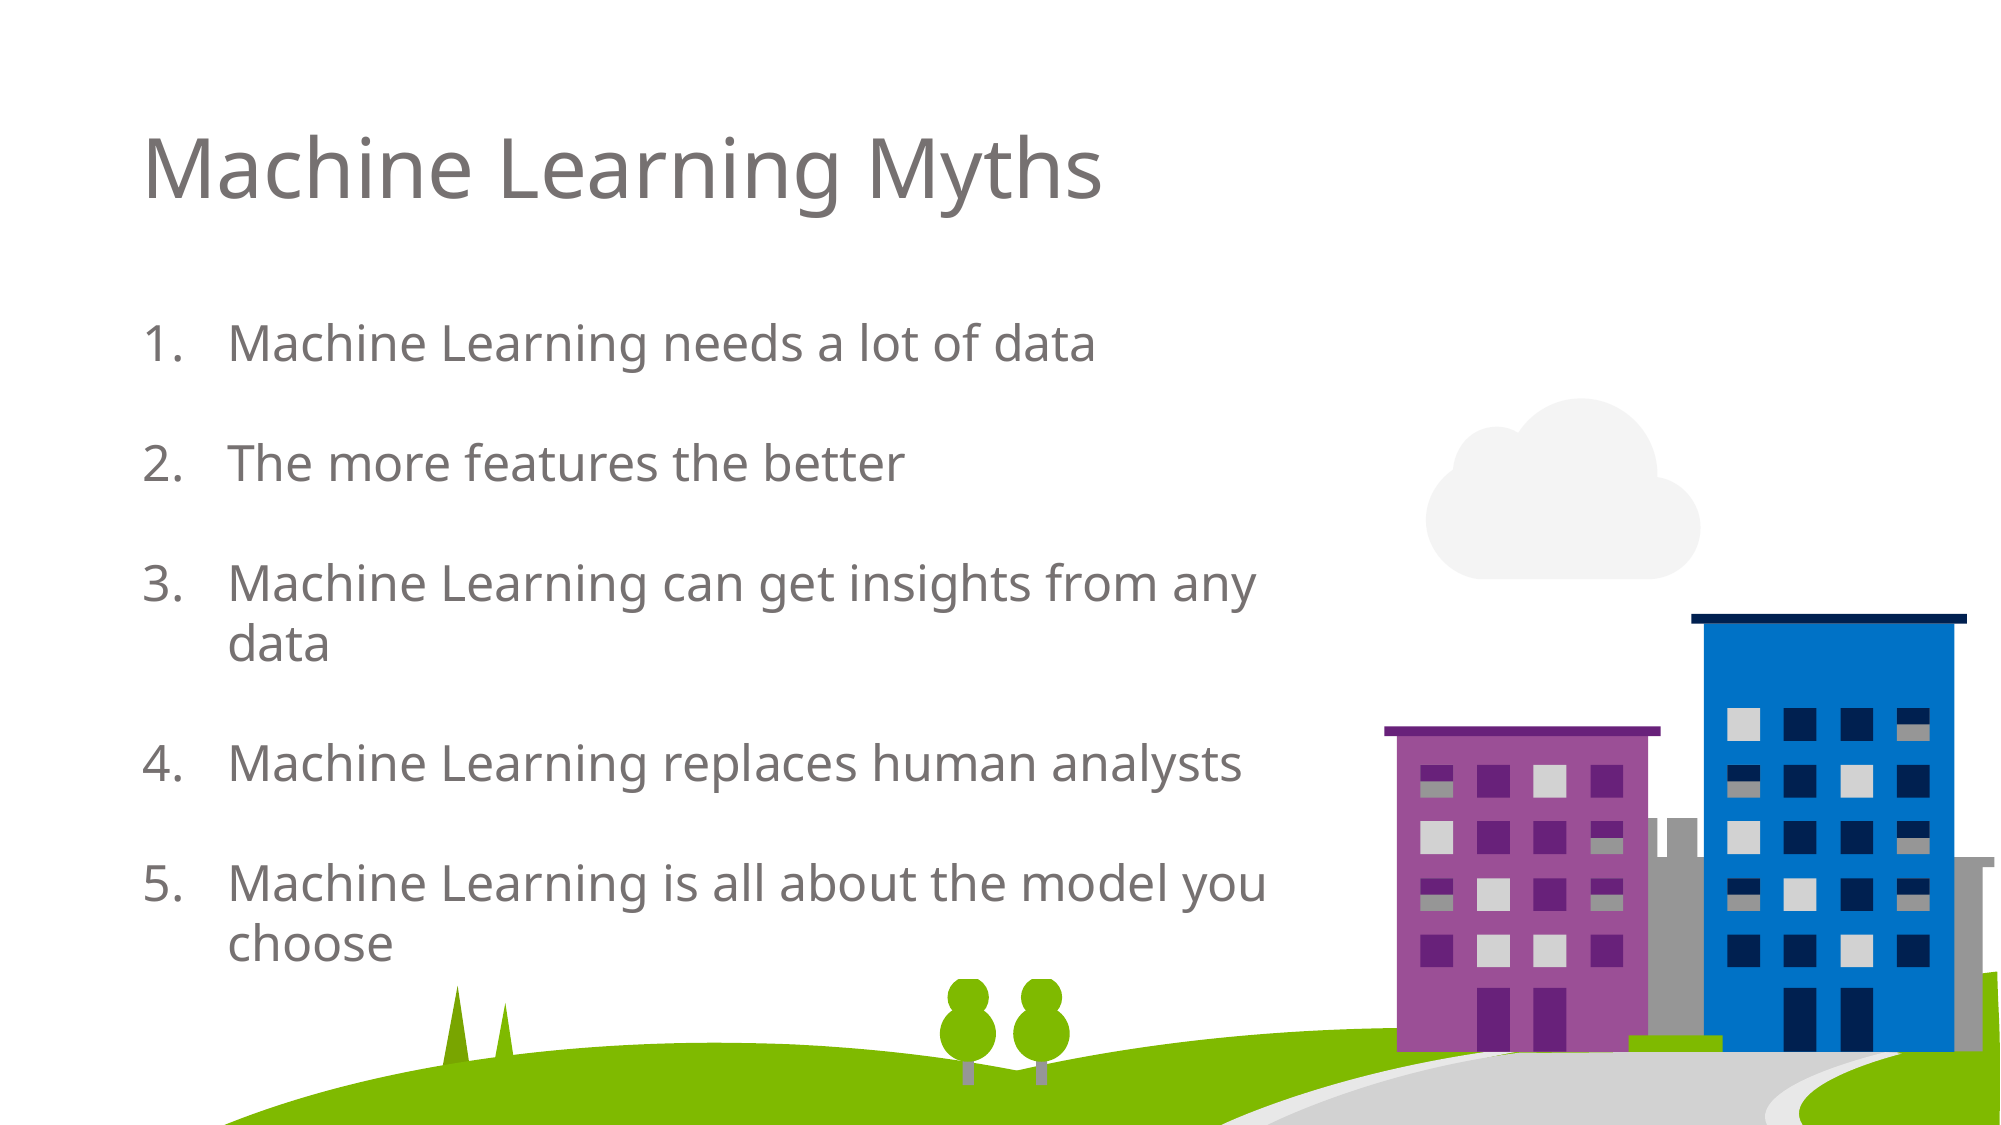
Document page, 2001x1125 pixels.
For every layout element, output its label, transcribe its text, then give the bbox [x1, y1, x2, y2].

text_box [224, 398, 2000, 1125]
text_box Machine Learning Myths [126, 108, 1367, 223]
text_box Machine Learning needs a lot of data The more features the better Machine Learning can get insights from any data Machine Learning replaces human analysts Machine Learning is all about the model you choose [127, 304, 1381, 979]
